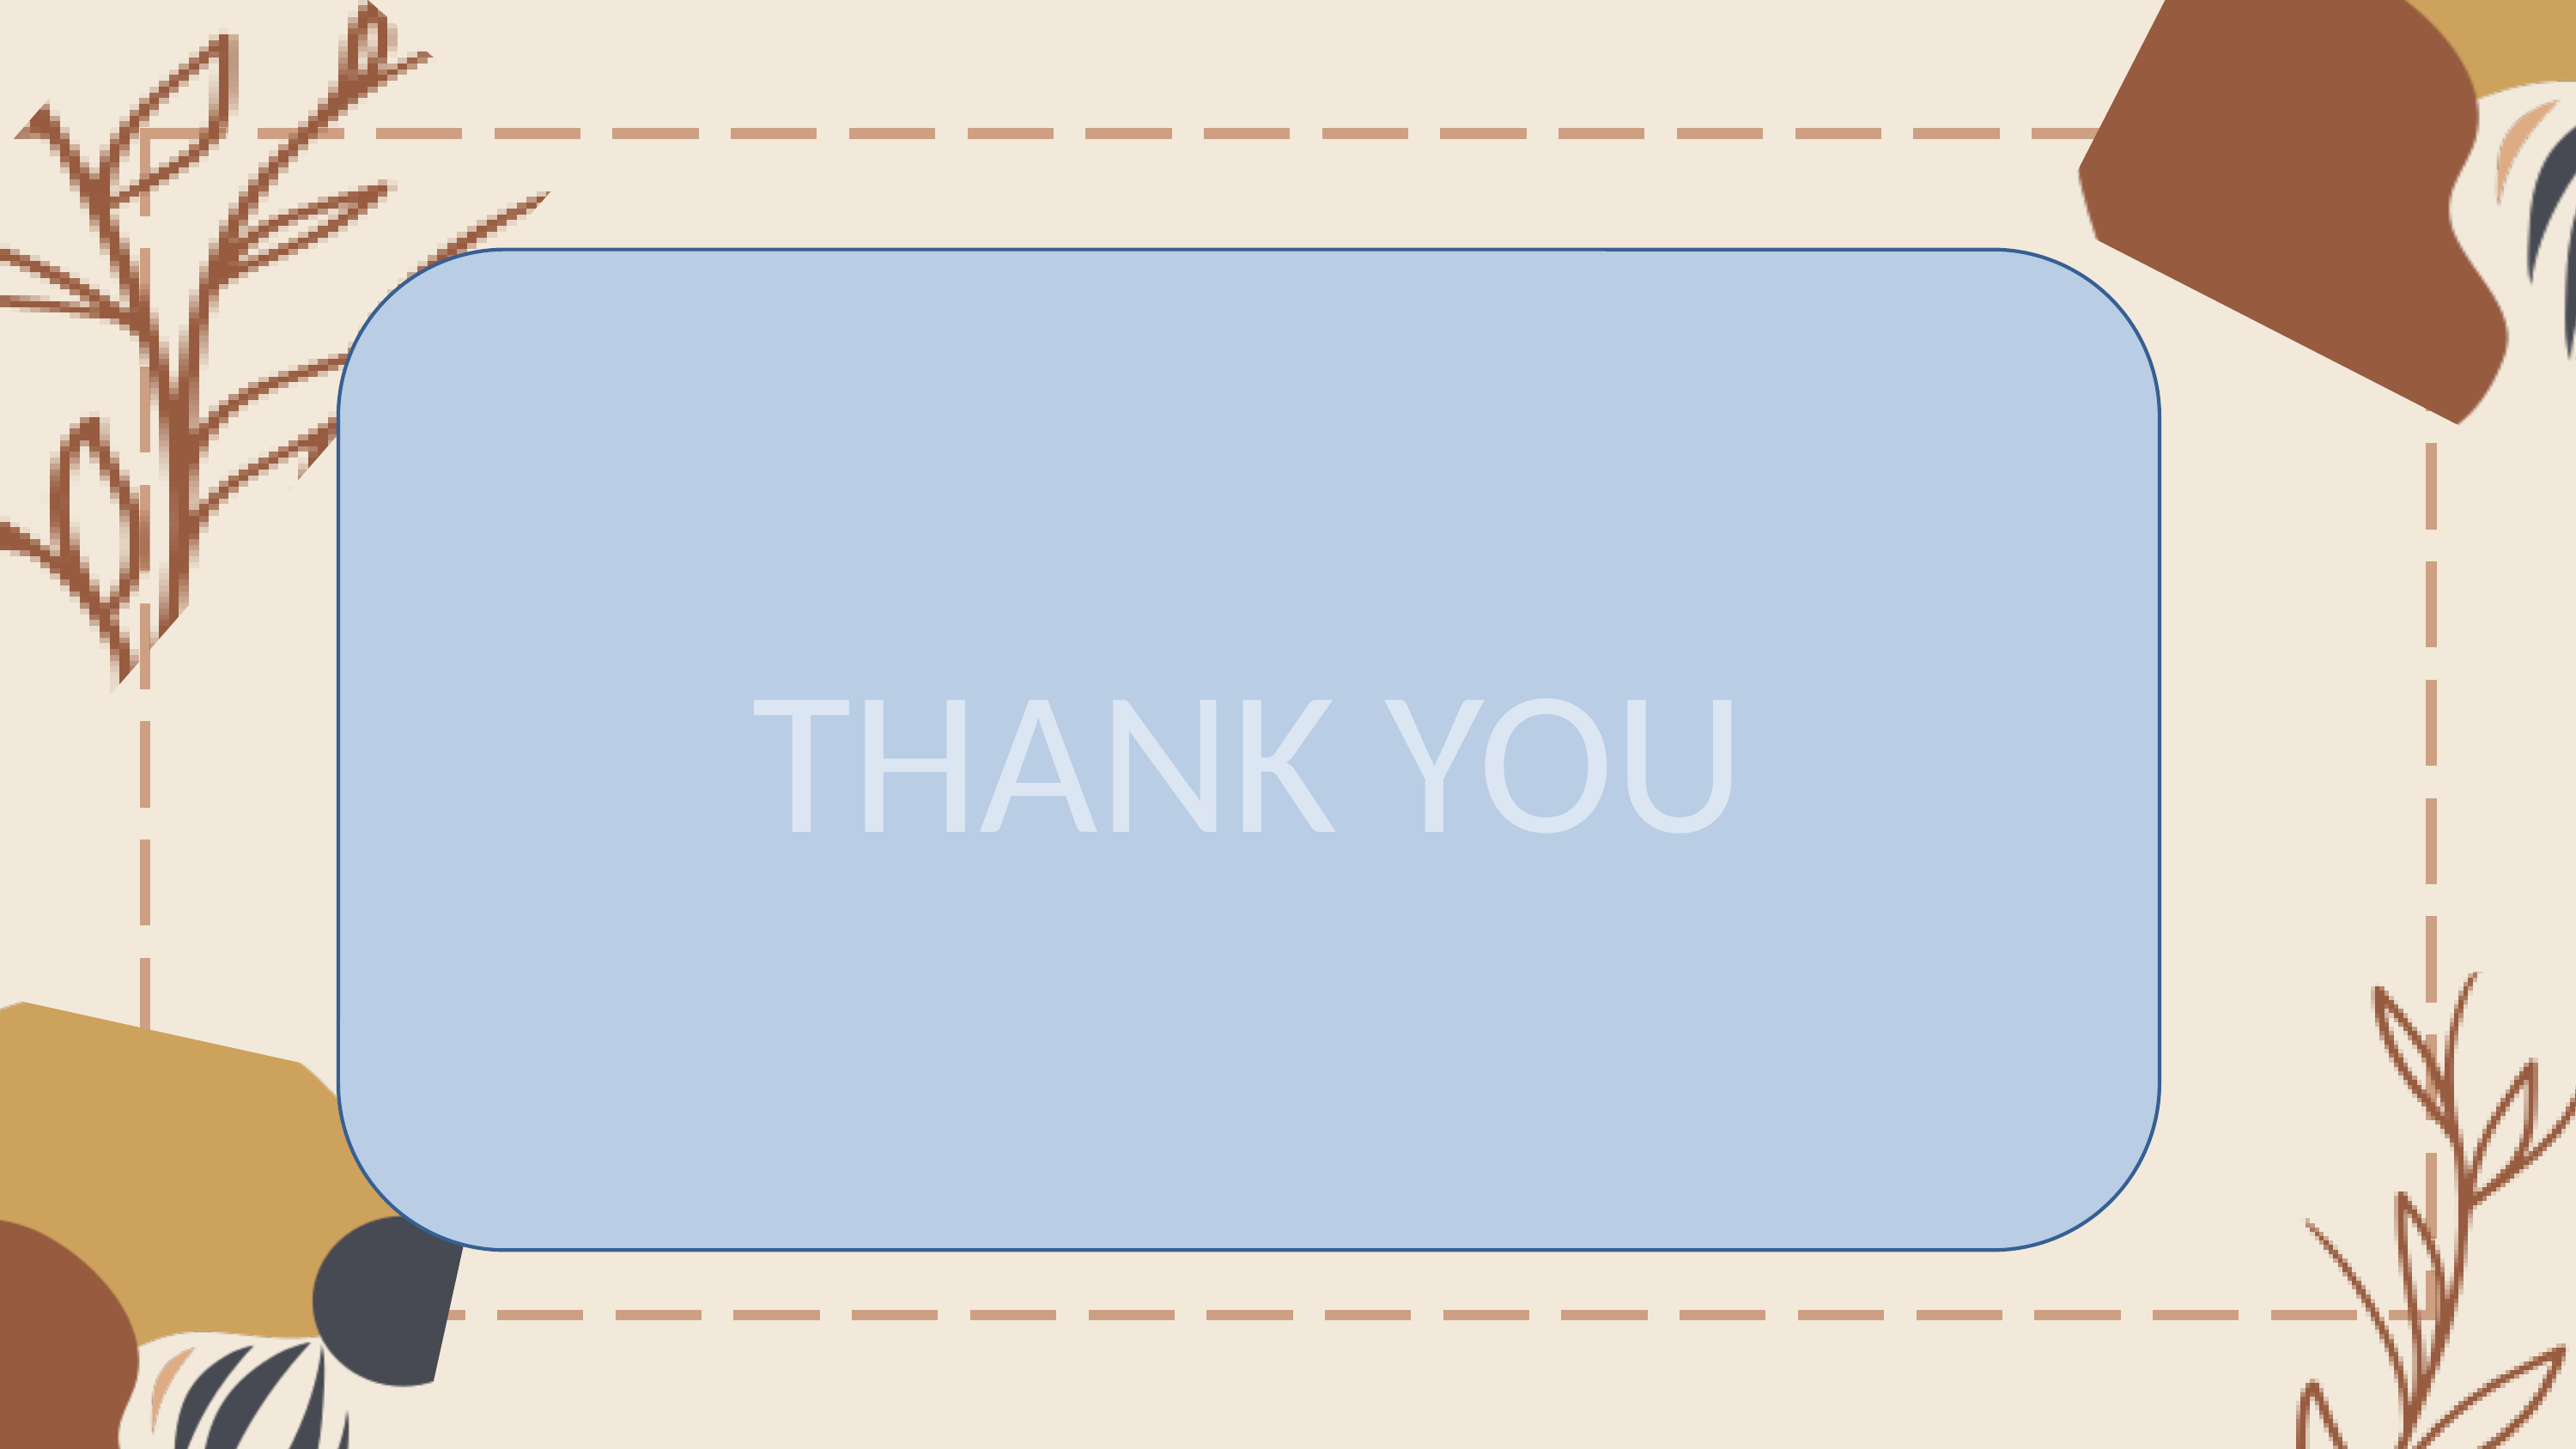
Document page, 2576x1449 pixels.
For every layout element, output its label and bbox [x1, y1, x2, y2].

text_box [0, 0, 518, 760]
text_box [2098, 0, 2576, 486]
text_box [2276, 969, 2576, 1449]
text_box [0, 996, 447, 1449]
text_box [144, 133, 2432, 1316]
